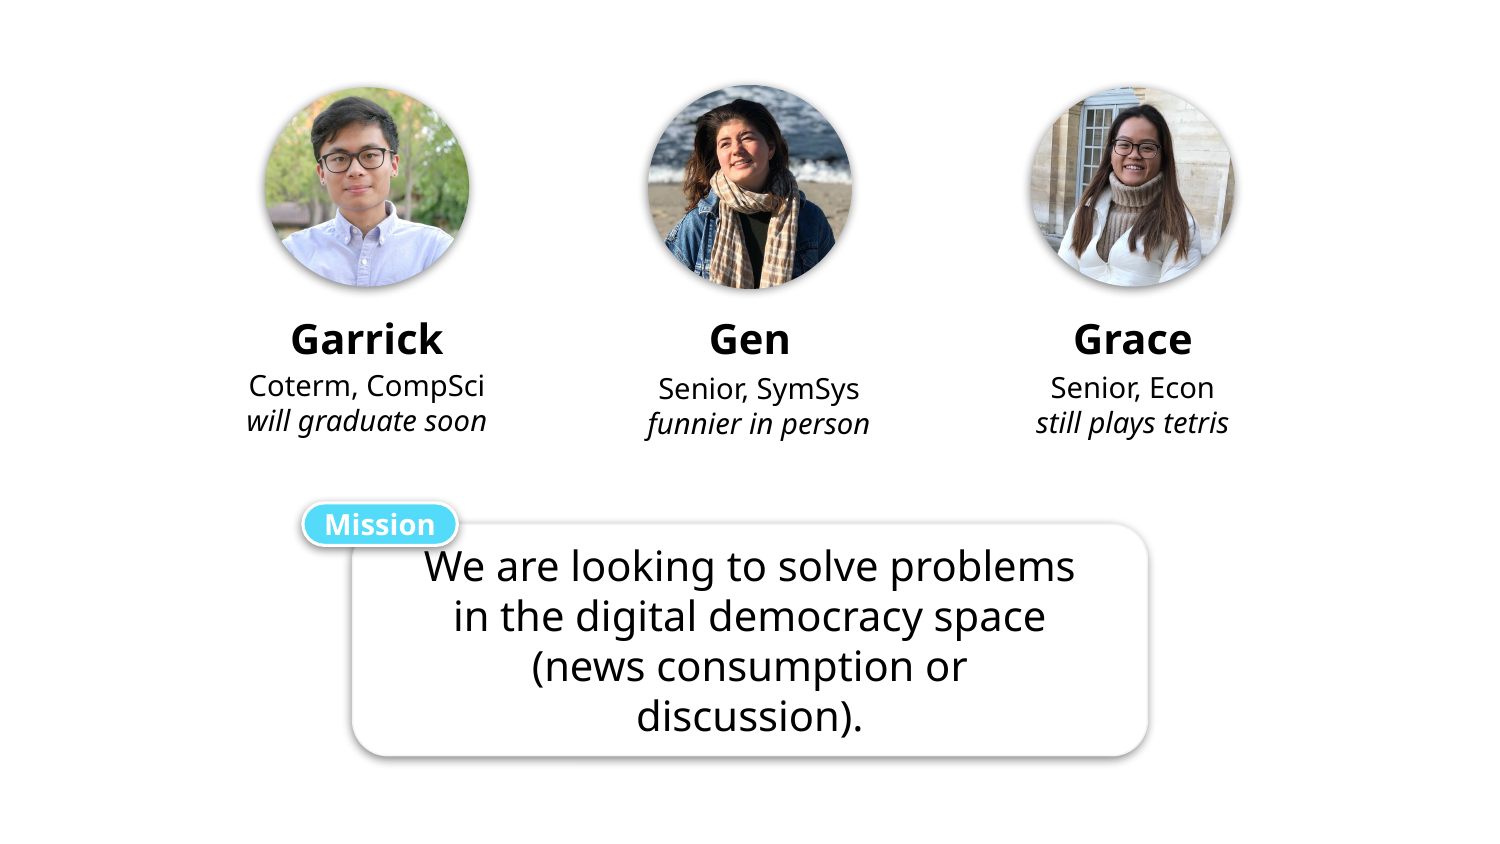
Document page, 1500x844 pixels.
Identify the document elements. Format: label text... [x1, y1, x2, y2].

title Grace [1044, 298, 1222, 354]
picture [647, 84, 853, 290]
title Coterm, CompSci will graduate soon [224, 352, 510, 455]
title Garrick [265, 298, 470, 352]
text_box Mission [302, 502, 458, 546]
text_box [352, 524, 1148, 756]
title Senior, Econ still plays tetris [966, 354, 1300, 457]
title Senior, SymSys funnier in person [581, 355, 937, 458]
title Gen [661, 298, 839, 355]
picture [264, 87, 470, 287]
text_box We are looking to solve problems in the digital democracy space (news consumption or discussion). [397, 557, 1103, 723]
picture [1030, 87, 1236, 287]
